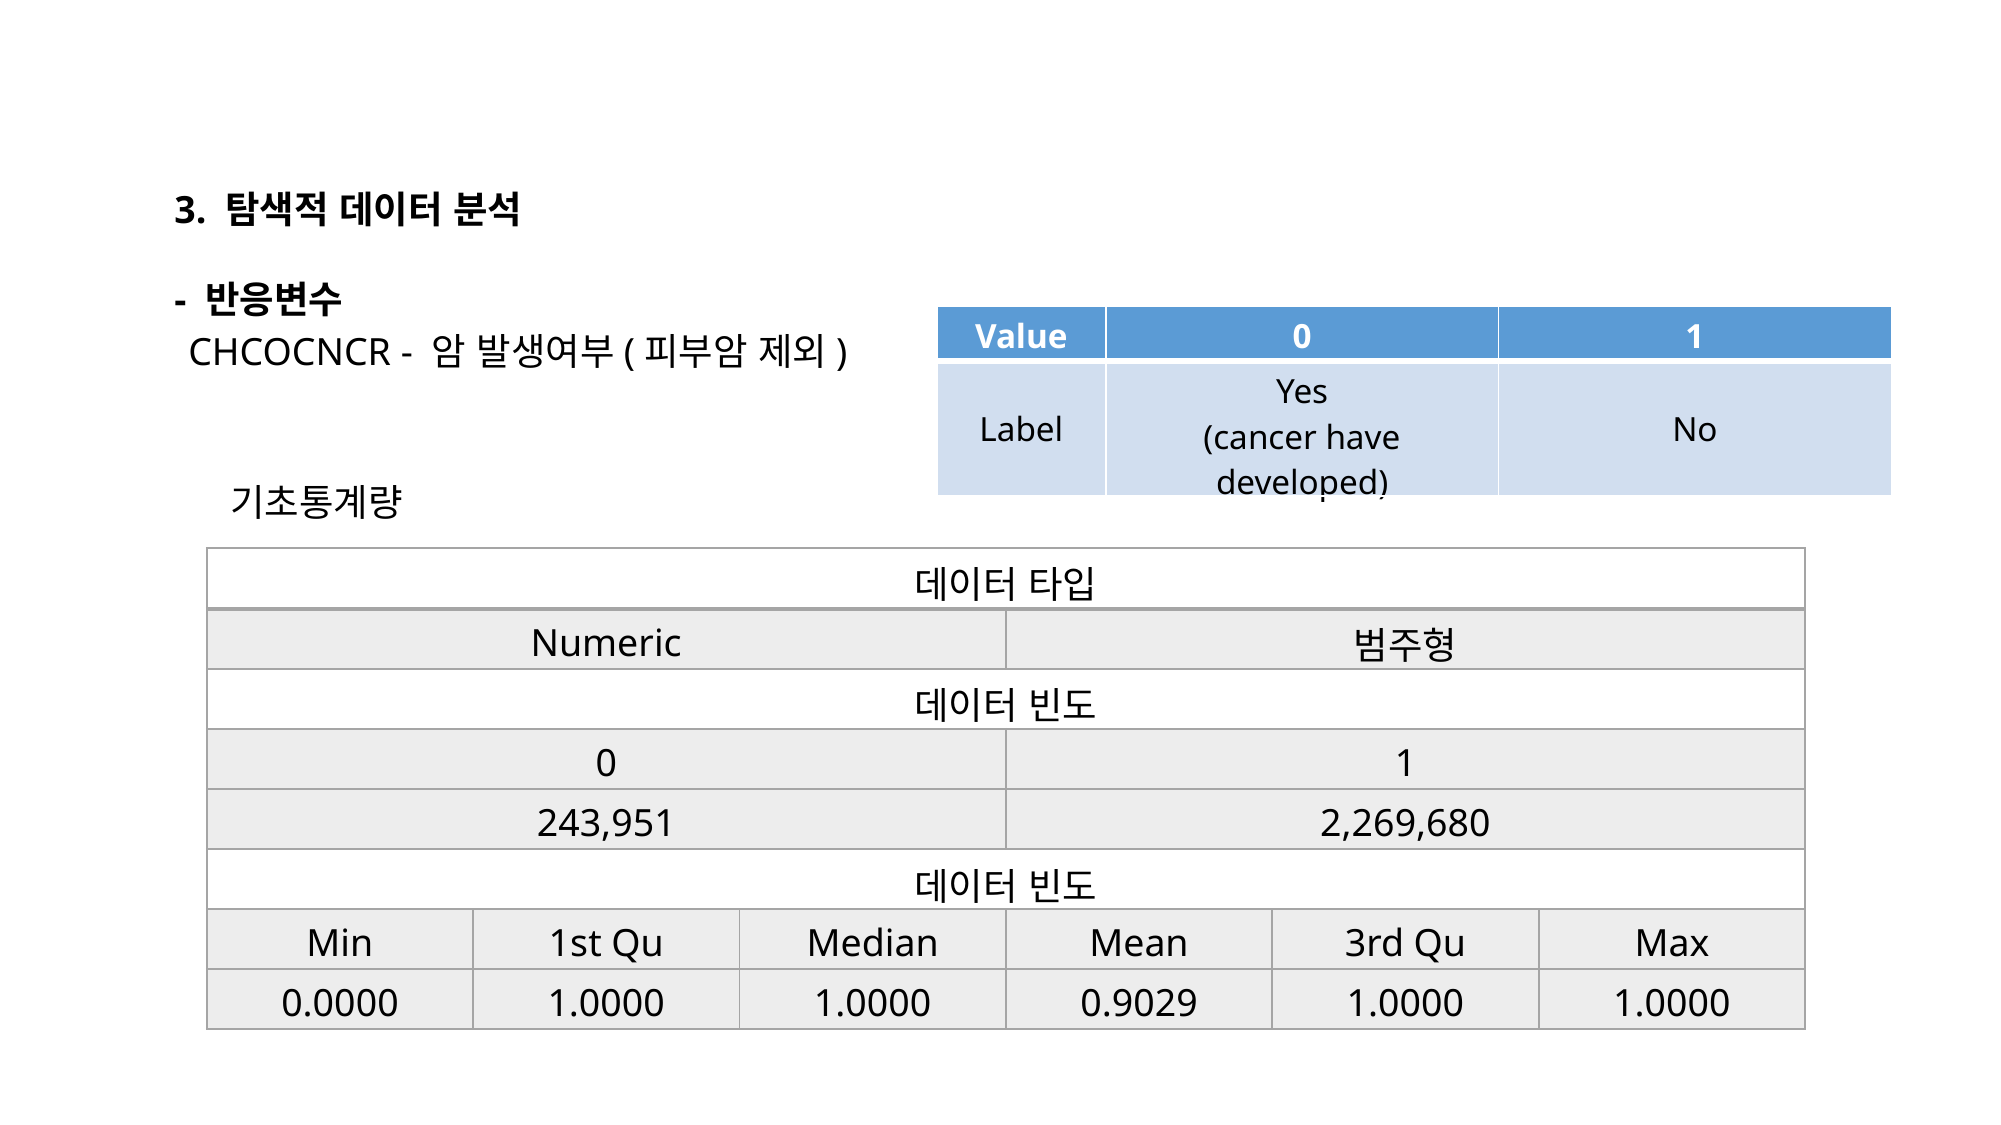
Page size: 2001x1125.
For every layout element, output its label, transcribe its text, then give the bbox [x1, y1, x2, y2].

text_box CHCOCNCR - 암 발생여부(피부암 제외) [173, 320, 863, 380]
table_cell 1.0000 [740, 970, 1005, 1028]
table_cell Max [1540, 910, 1804, 968]
table_cell Mean [1007, 910, 1271, 968]
table_cell 1.0000 [1273, 970, 1538, 1028]
table_cell 범주형 [1007, 611, 1804, 668]
table_cell 1.0000 [1540, 970, 1804, 1028]
table_cell 1st Qu [474, 910, 739, 968]
table_header 데이터 타입 [208, 549, 1804, 607]
table_cell 3rd Qu [1273, 910, 1538, 968]
table_cell Median [740, 910, 1005, 968]
table_cell No [1499, 364, 1891, 495]
text_box 기초통계량 [215, 471, 418, 532]
table_cell Min [208, 910, 472, 968]
table_cell 0.9029 [1007, 970, 1271, 1028]
table_cell Label [938, 364, 1105, 495]
table_header Value [938, 307, 1105, 358]
table_cell Yes (cancer have developed) [1107, 364, 1498, 495]
table_cell 0.0000 [208, 970, 472, 1028]
table_cell 1 [1007, 730, 1804, 788]
table_header 1 [1499, 307, 1891, 358]
table_cell 데이터 빈도 [208, 670, 1804, 728]
table_cell 243,951 [208, 790, 1005, 848]
table_header 0 [1107, 307, 1498, 358]
table_cell 1.0000 [474, 970, 739, 1028]
table_cell 2,269,680 [1007, 790, 1804, 848]
table_cell Numeric [208, 611, 1005, 668]
table_cell 데이터 빈도 [208, 850, 1804, 908]
text_box 3. 탐색적 데이터 분석 - 반응변수 [159, 178, 1059, 329]
table_cell 0 [208, 730, 1005, 788]
